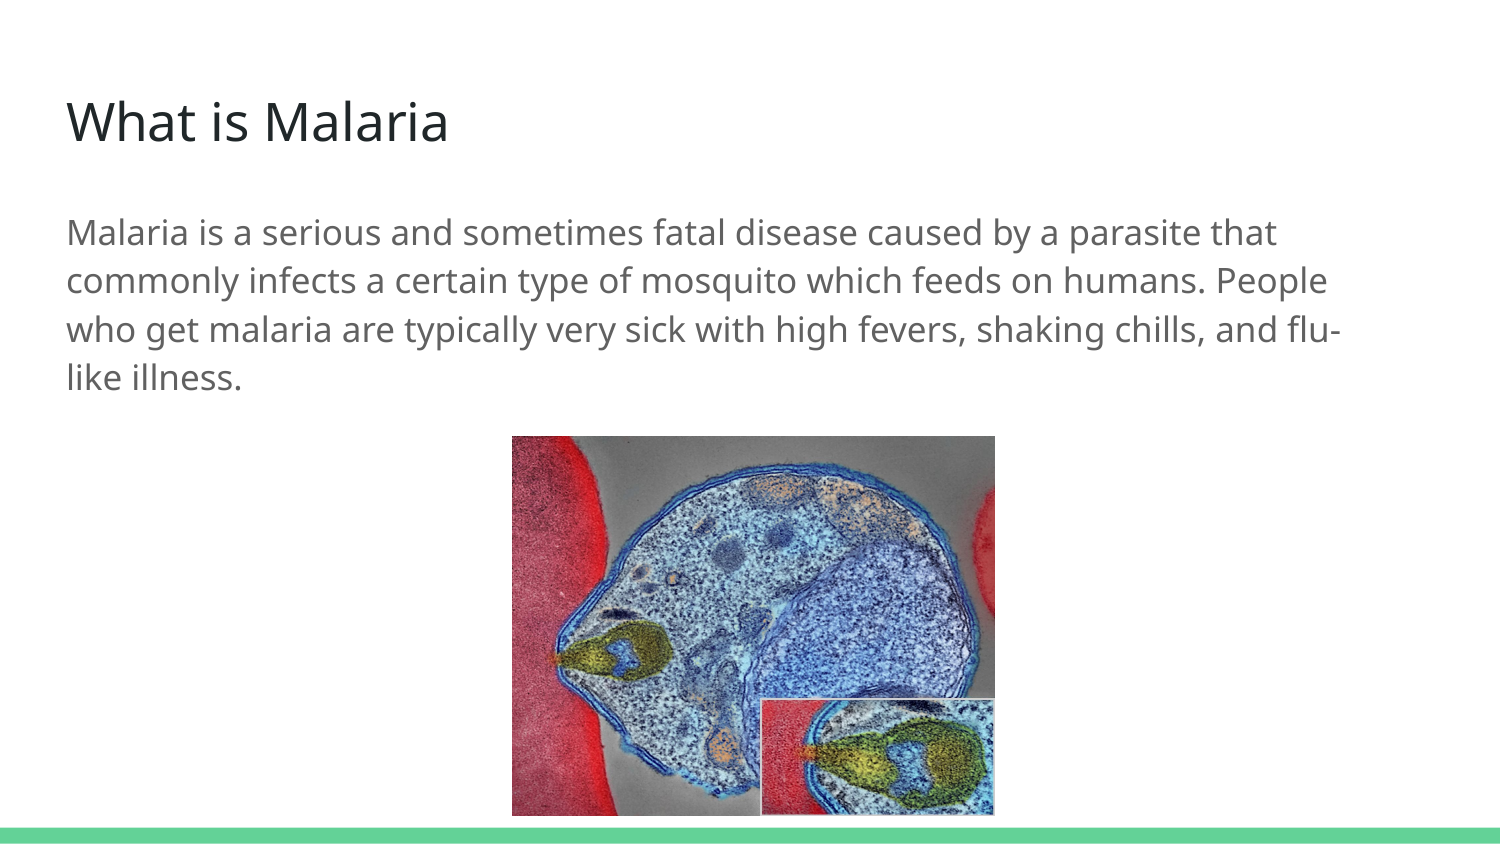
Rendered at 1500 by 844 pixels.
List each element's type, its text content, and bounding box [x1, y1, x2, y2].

title What is Malaria [51, 72, 1449, 167]
list Malaria is a serious and sometimes fatal disease caused by a parasite that commonly infects a certain type of mosquito which feeds on humans. People who get malaria are typically very sick with high fevers, shaking chills, and flu-like illness. [51, 189, 1361, 415]
picture [511, 435, 995, 816]
